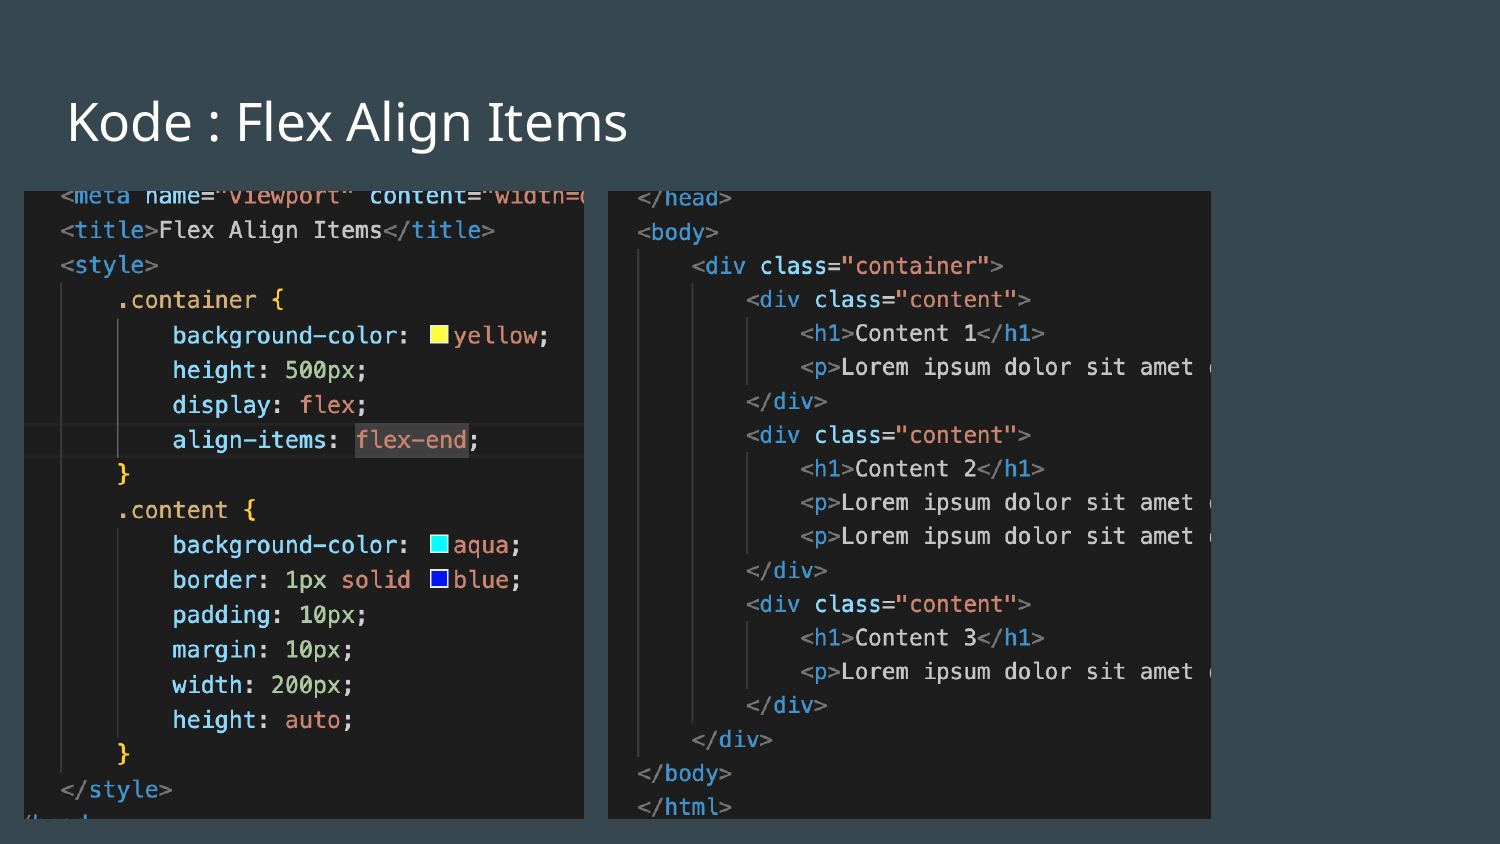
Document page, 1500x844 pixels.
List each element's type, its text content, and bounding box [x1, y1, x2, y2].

picture [24, 191, 585, 819]
picture [608, 191, 1211, 819]
title Kode : Flex Align Items [51, 72, 1449, 167]
